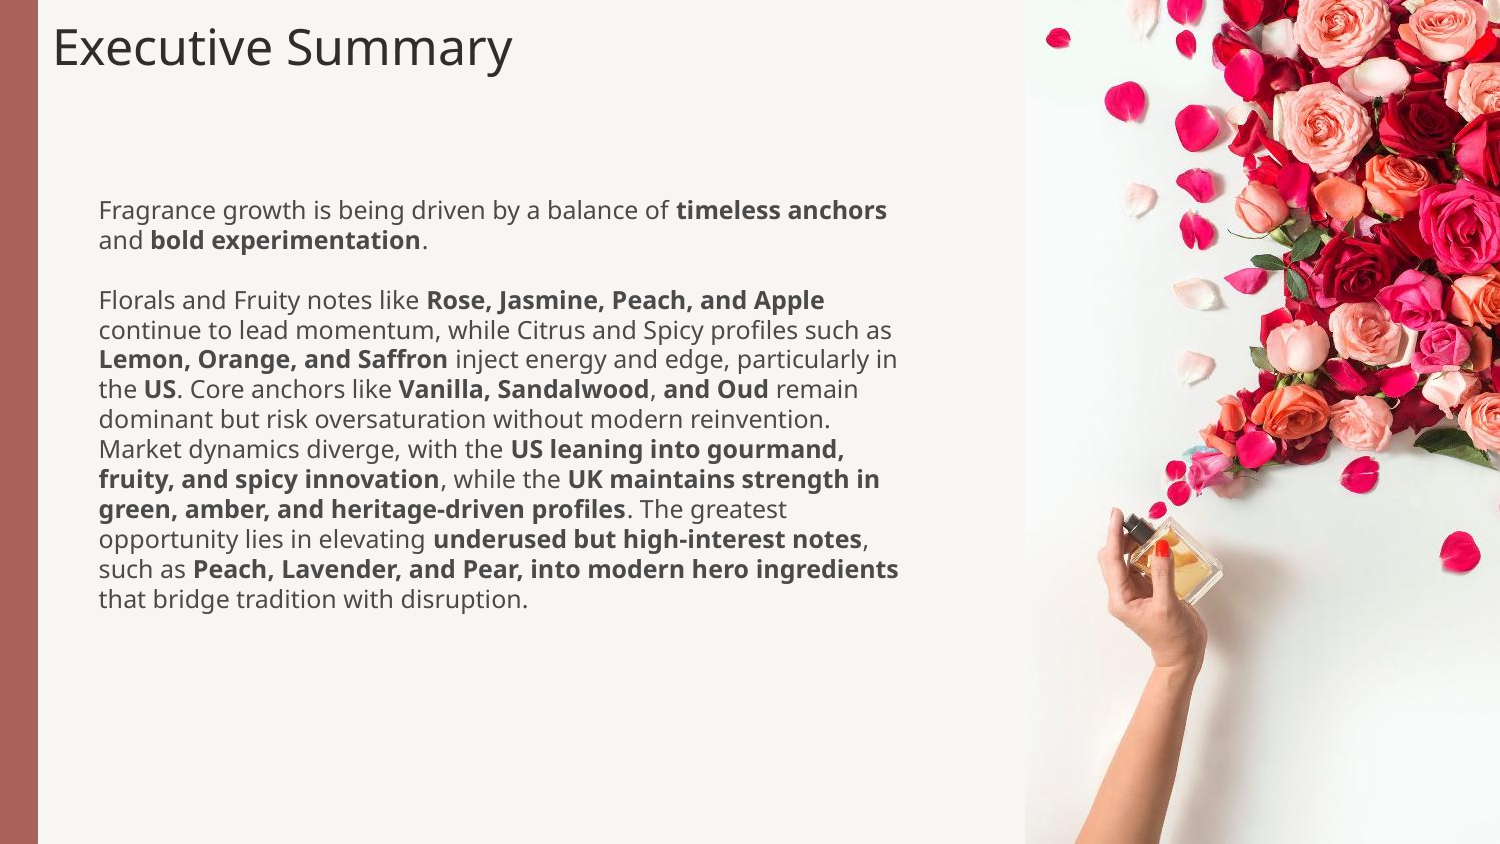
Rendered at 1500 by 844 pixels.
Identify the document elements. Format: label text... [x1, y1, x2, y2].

text_box Fragrance growth is being driven by a balance of timeless anchors and bold experimentation. Florals and Fruity notes like Rose, Jasmine, Peach, and Apple continue to lead momentum, while Citrus and Spicy profiles such as Lemon, Orange, and Saffron inject energy and edge, particularly in the US. Core anchors like Vanilla, Sandalwood, and Oud remain dominant but risk oversaturation without modern reinvention. Market dynamics diverge, with the US leaning into gourmand, fruity, and spicy innovation, while the UK maintains strength in green, amber, and heritage-driven profiles. The greatest opportunity lies in elevating underused but high-interest notes, such as Peach, Lavender, and Pear, into modern hero ingredients that bridge tradition with disruption. [83, 179, 931, 709]
picture [1025, 0, 1500, 844]
text_box [0, 0, 38, 844]
text_box Executive Summary [37, 0, 1023, 168]
